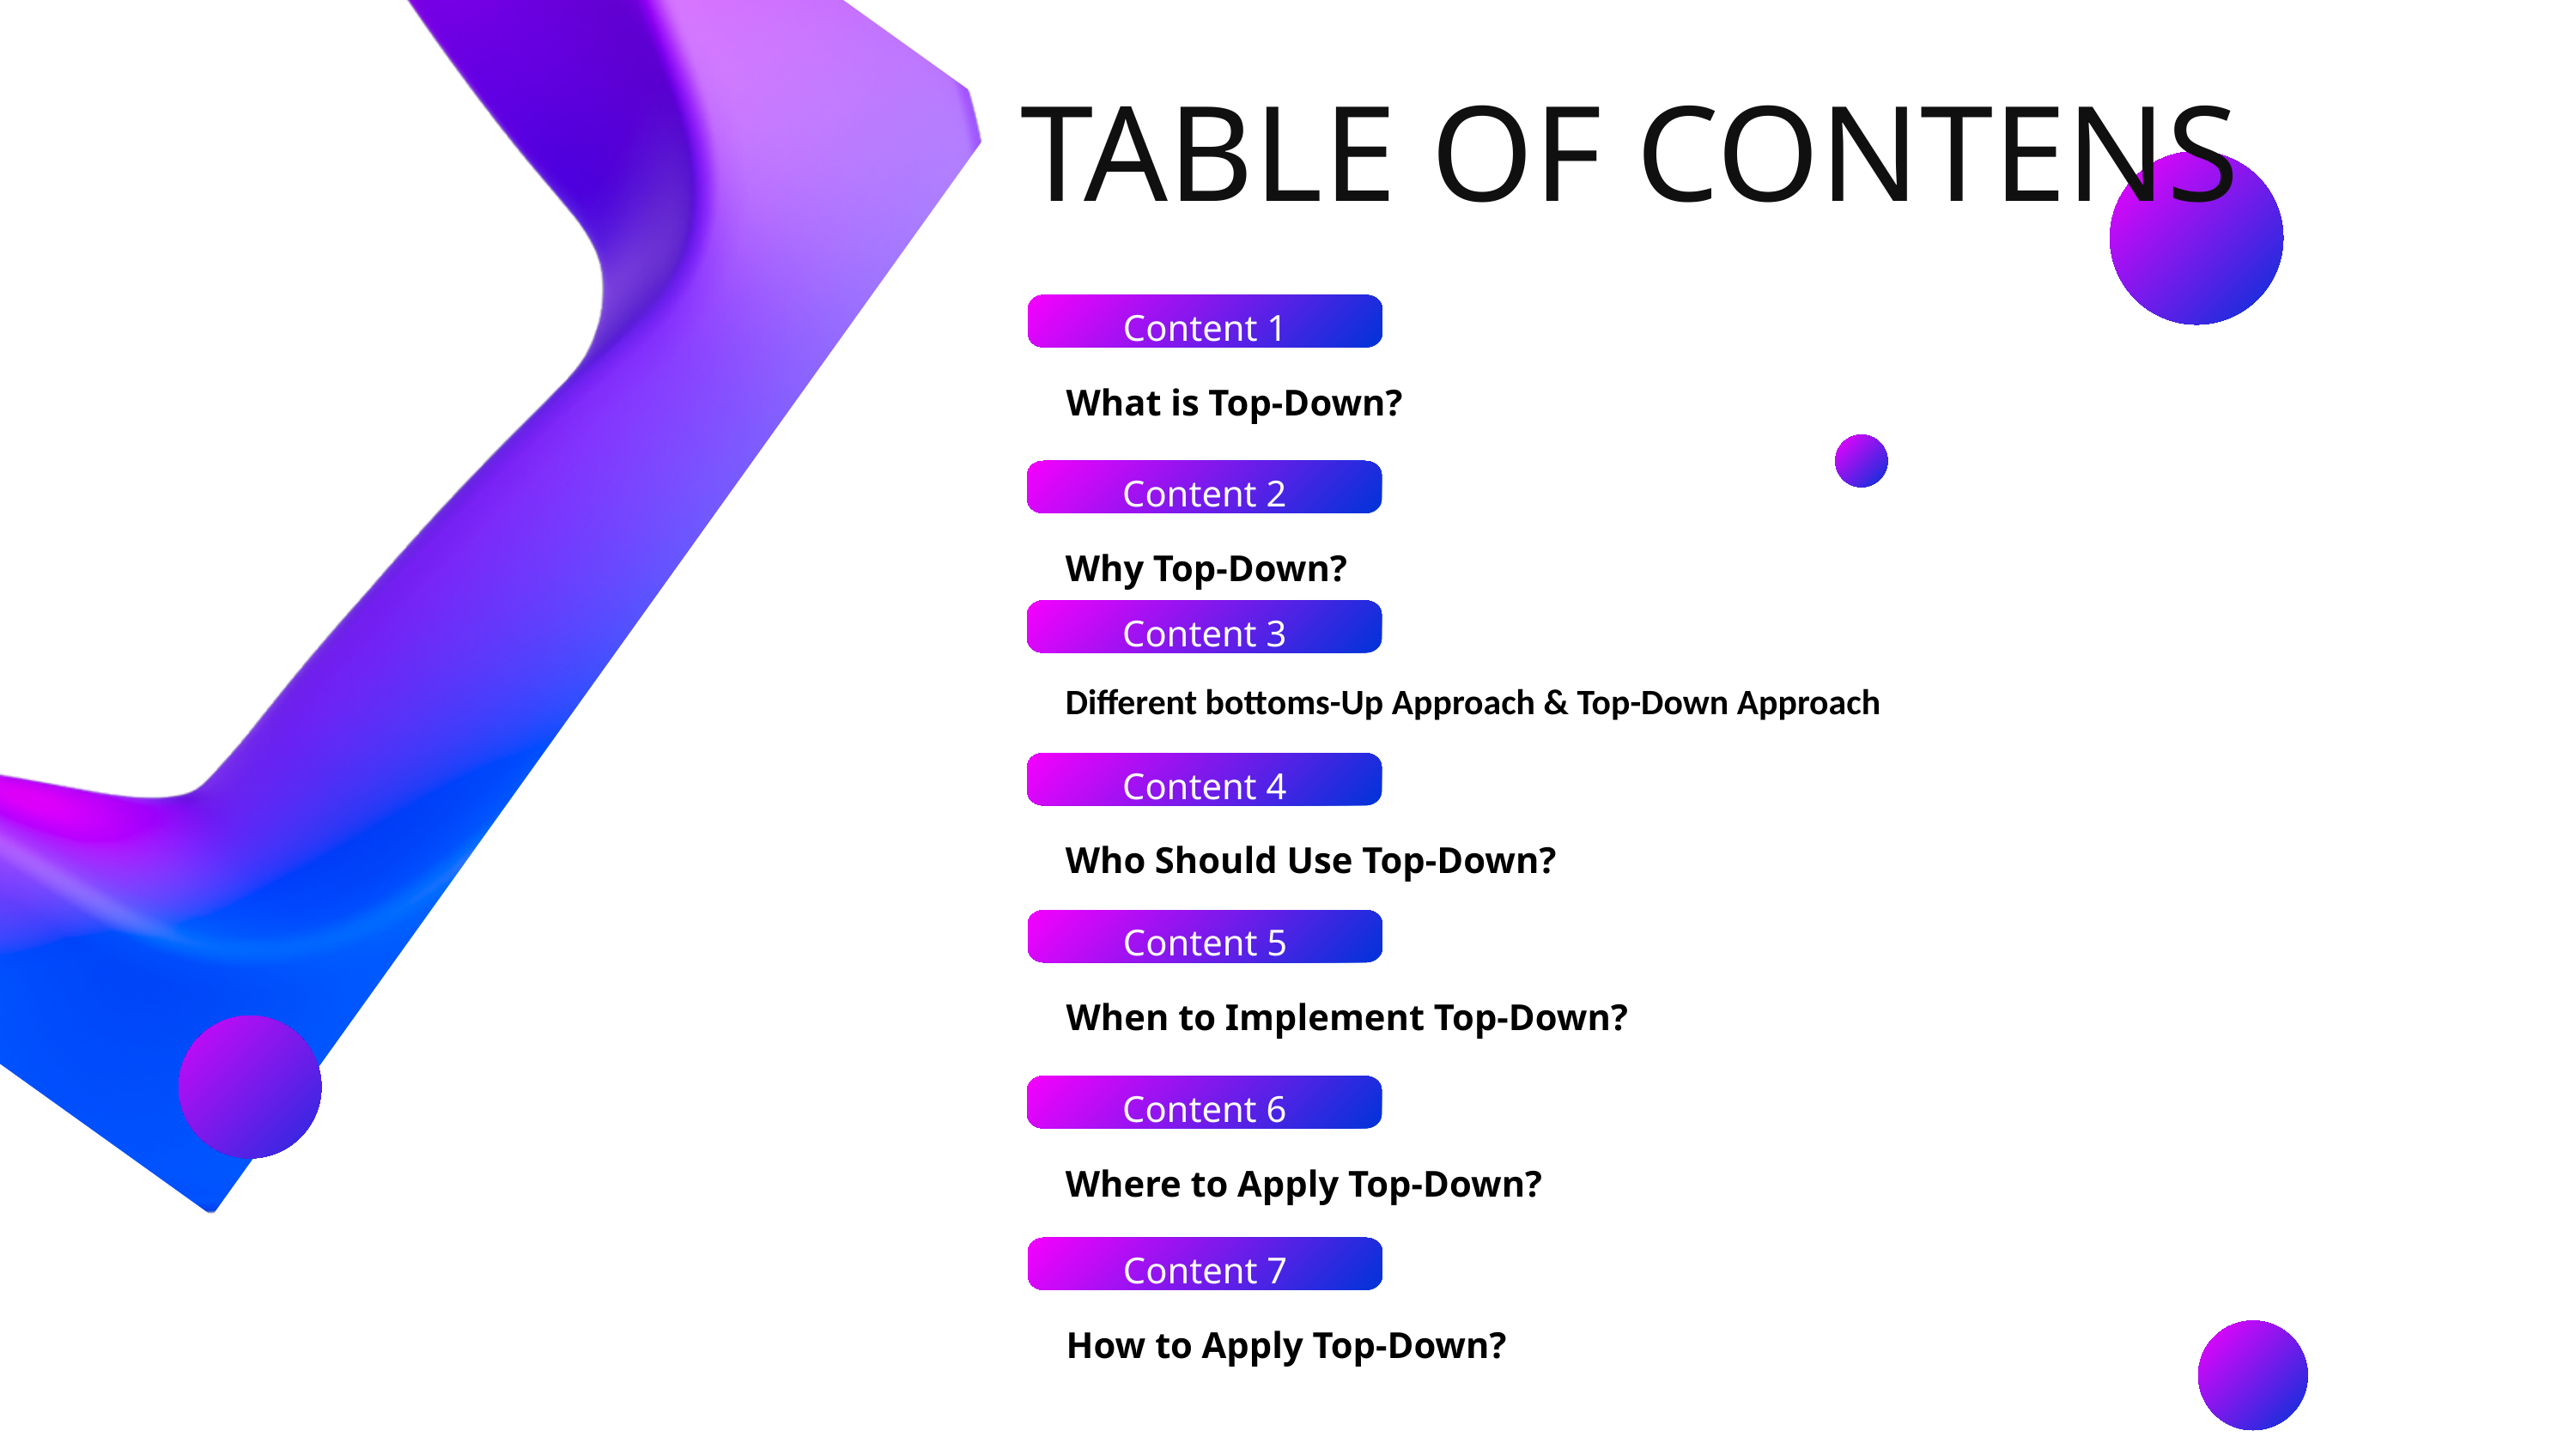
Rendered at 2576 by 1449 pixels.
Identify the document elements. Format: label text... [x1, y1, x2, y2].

text_box What is Top-Down? [1066, 378, 2135, 423]
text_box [1027, 600, 1382, 653]
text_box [178, 1015, 322, 1159]
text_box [2110, 151, 2284, 325]
text_box Where to Apply Top-Down? [1065, 1159, 2135, 1204]
text_box How to Apply Top-Down? [1066, 1320, 2135, 1366]
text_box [2197, 1320, 2308, 1431]
text_box [0, 0, 1002, 1216]
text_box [1027, 460, 1382, 514]
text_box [1027, 1076, 1382, 1129]
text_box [1028, 909, 1383, 963]
text_box Who Should Use Top-Down? [1065, 835, 1575, 882]
text_box When to Implement Top-Down? [1066, 992, 2135, 1039]
text_box Different bottoms-Up Approach & Top-Down Approach [1065, 683, 2135, 723]
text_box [1028, 294, 1383, 348]
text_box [1027, 752, 1382, 806]
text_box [1028, 1237, 1383, 1291]
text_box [1835, 434, 1888, 488]
text_box TABLE OF CONTENS [1020, 70, 2512, 228]
text_box Why Top-Down? [1065, 543, 2135, 589]
